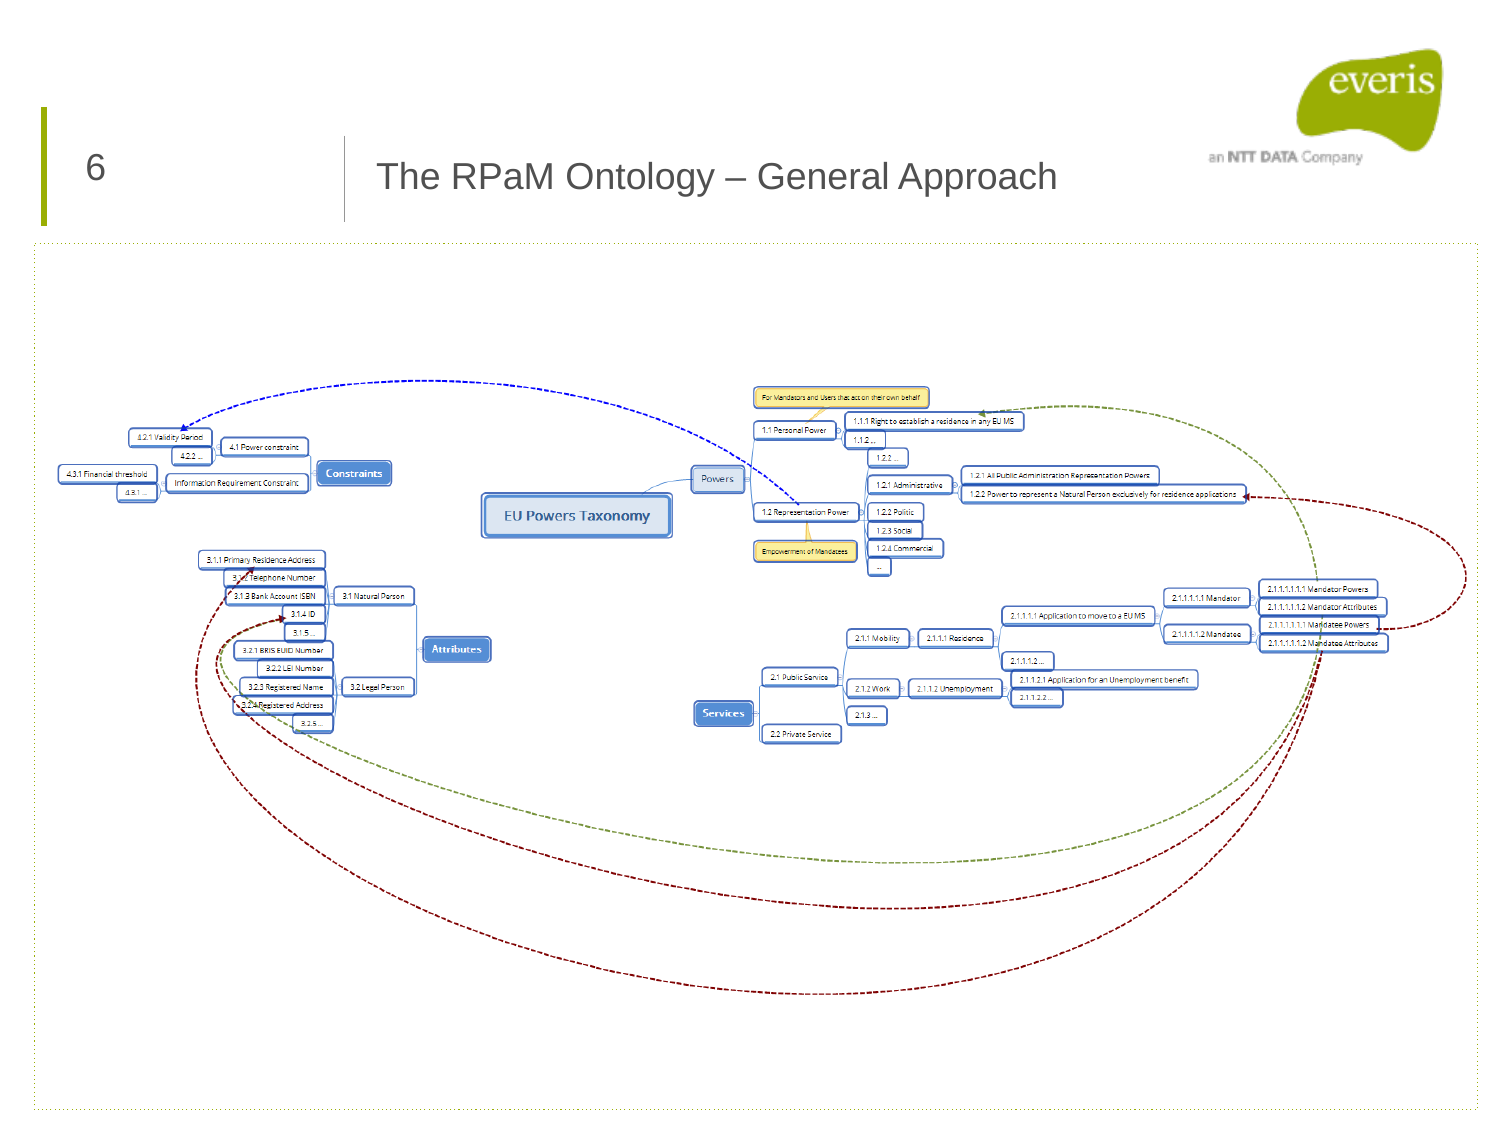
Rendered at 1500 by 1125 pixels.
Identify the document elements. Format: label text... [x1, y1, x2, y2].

list The RPaM Ontology – General Approach [361, 149, 1079, 208]
text_box [34, 243, 1478, 1110]
picture [1199, 27, 1453, 186]
list 6 [70, 140, 306, 210]
picture [53, 374, 1475, 999]
